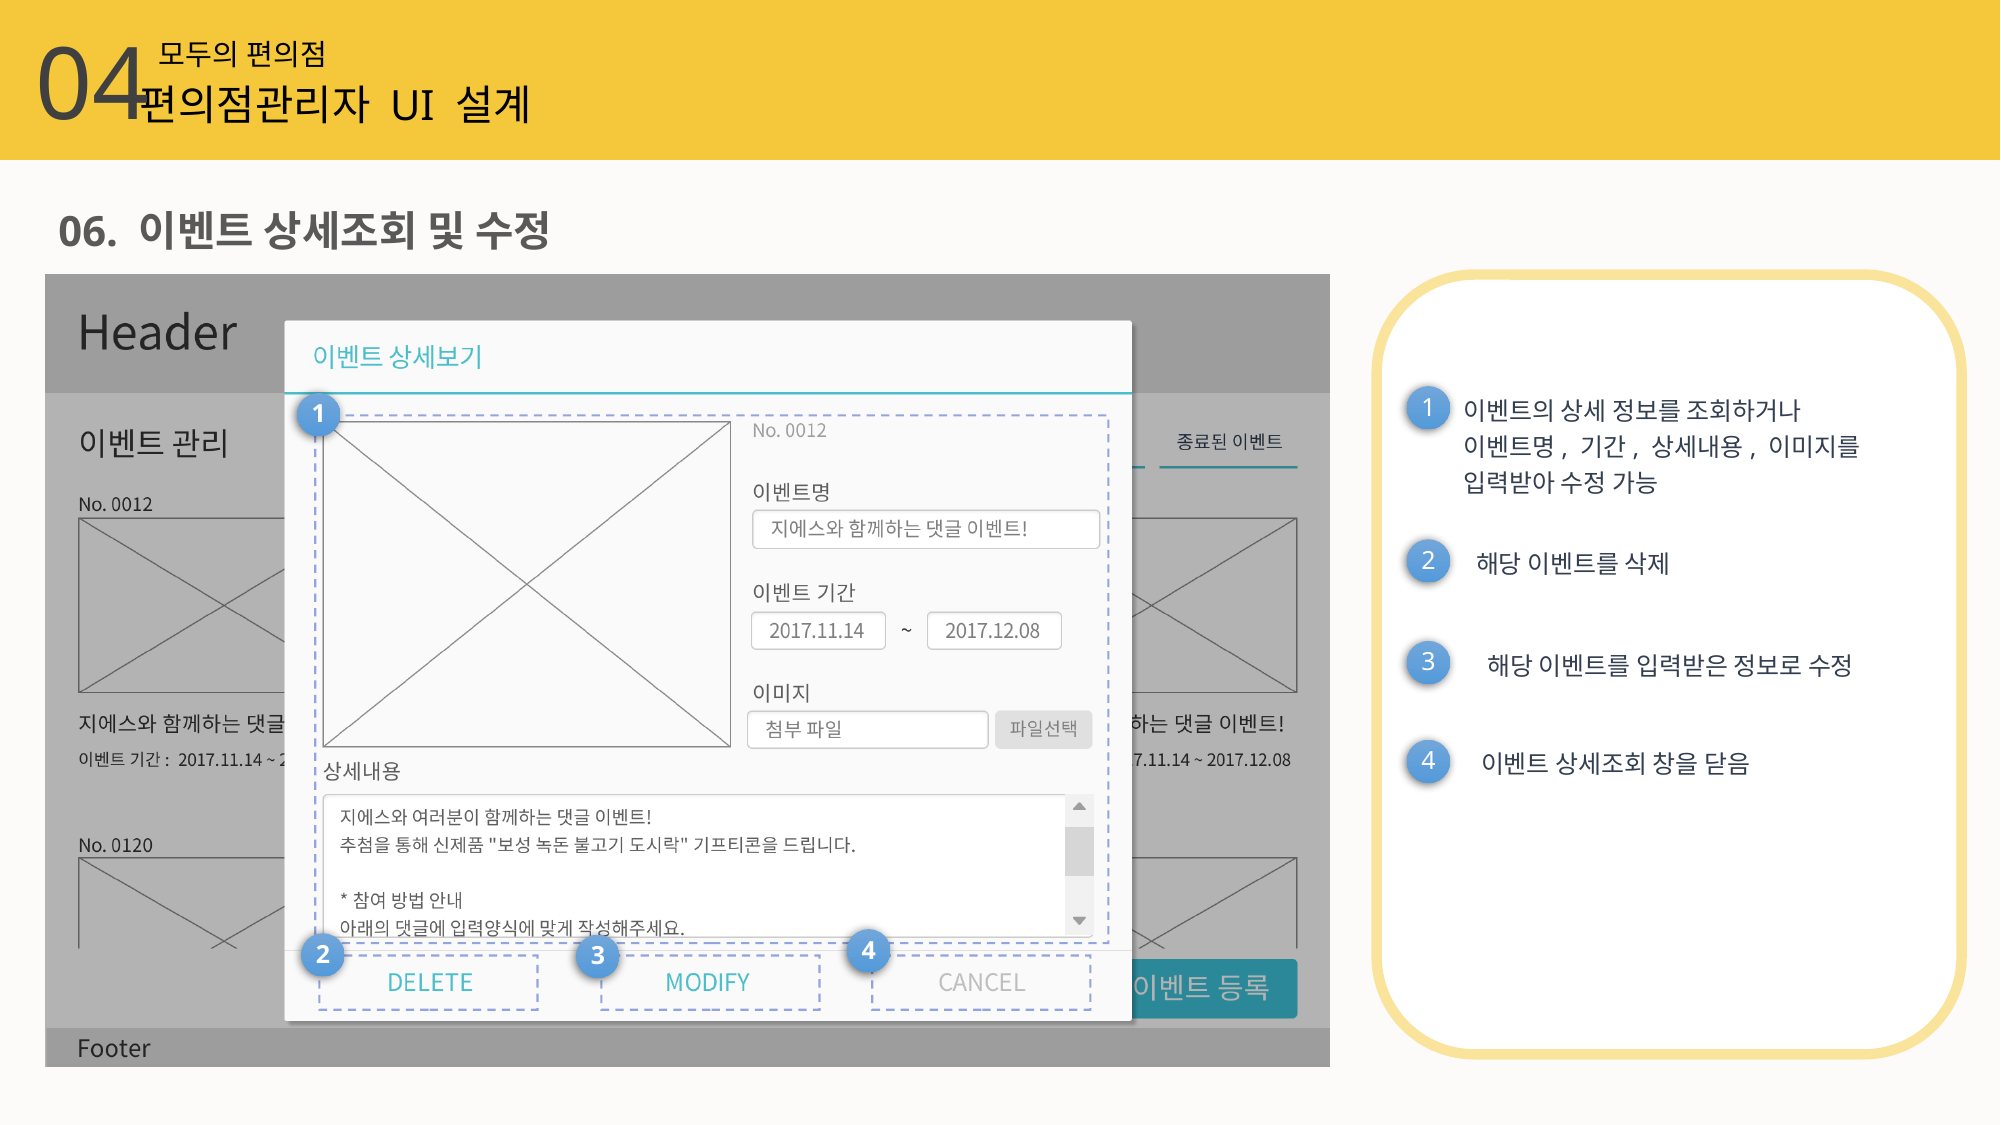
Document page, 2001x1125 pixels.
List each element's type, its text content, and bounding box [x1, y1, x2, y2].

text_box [1406, 636, 1894, 689]
text_box 모두의 편의점 [205, 28, 343, 71]
text_box 04 [20, 11, 205, 147]
text_box 06. 이벤트 상세조회 및 수정 [43, 197, 1145, 263]
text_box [1406, 535, 1699, 587]
picture [45, 274, 1330, 1067]
text_box [1375, 273, 1963, 1056]
text_box 편의점관리자 UI 설계 [205, 71, 548, 137]
text_box [0, 0, 2000, 161]
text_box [1406, 381, 1876, 507]
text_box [1406, 735, 1784, 788]
